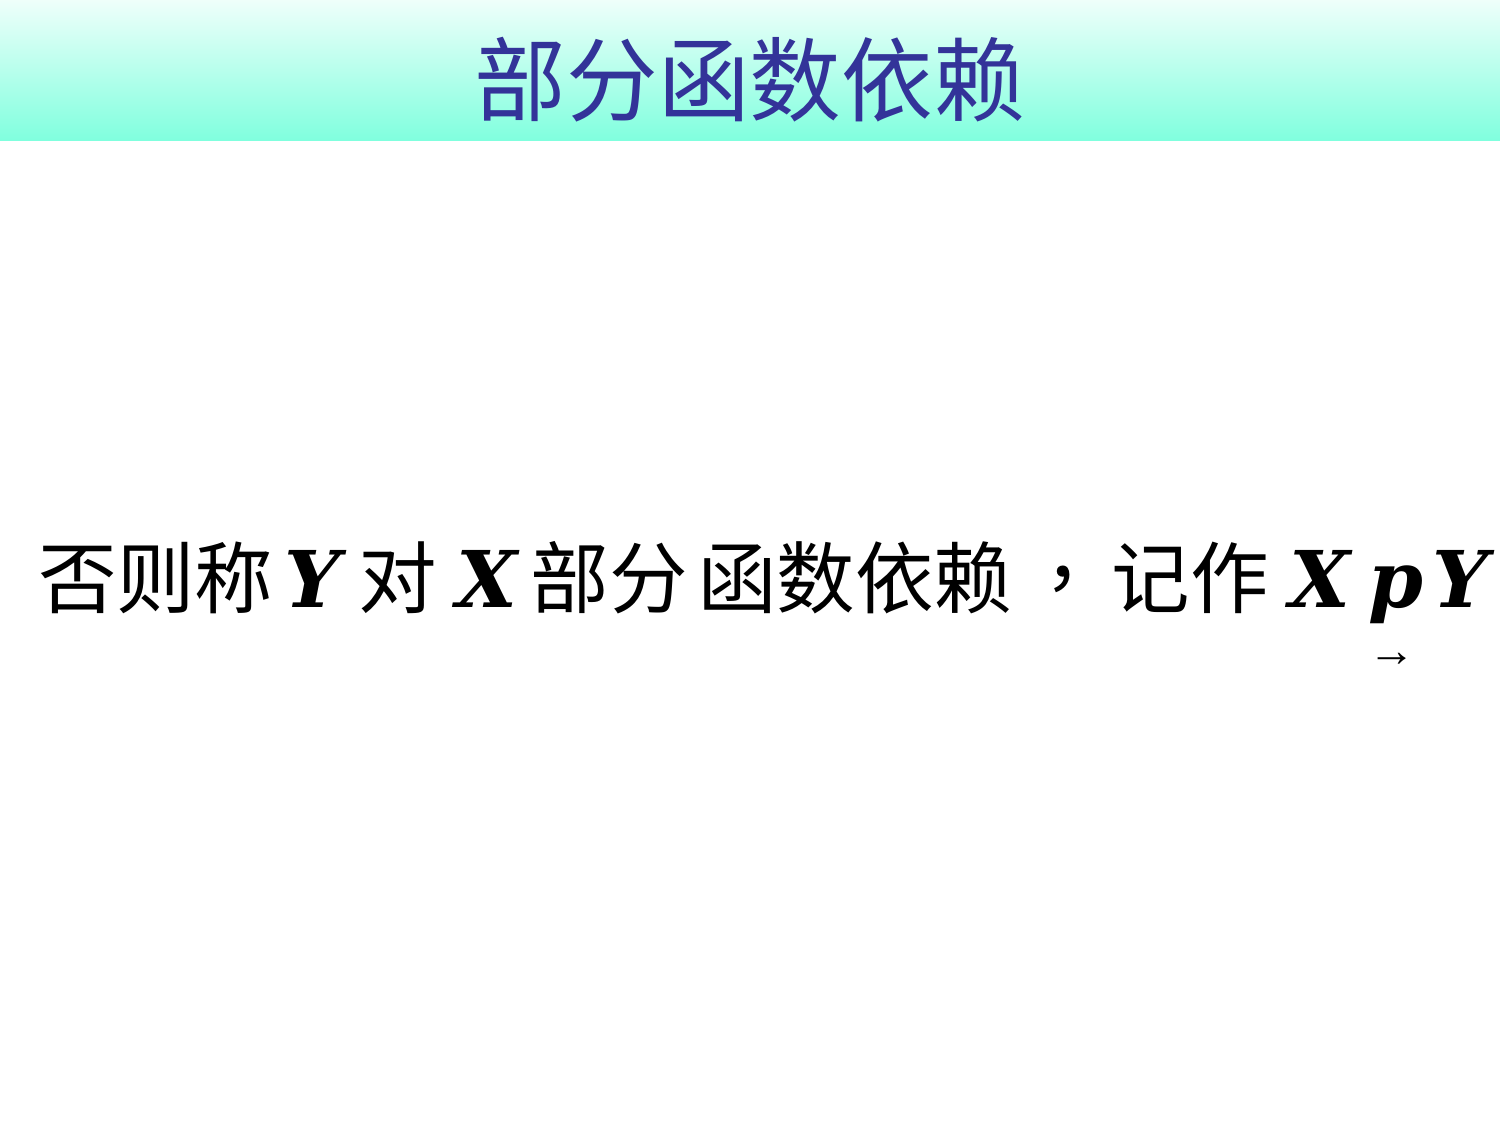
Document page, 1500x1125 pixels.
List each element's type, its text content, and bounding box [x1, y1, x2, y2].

title 部分函数依赖 [0, 0, 1500, 141]
